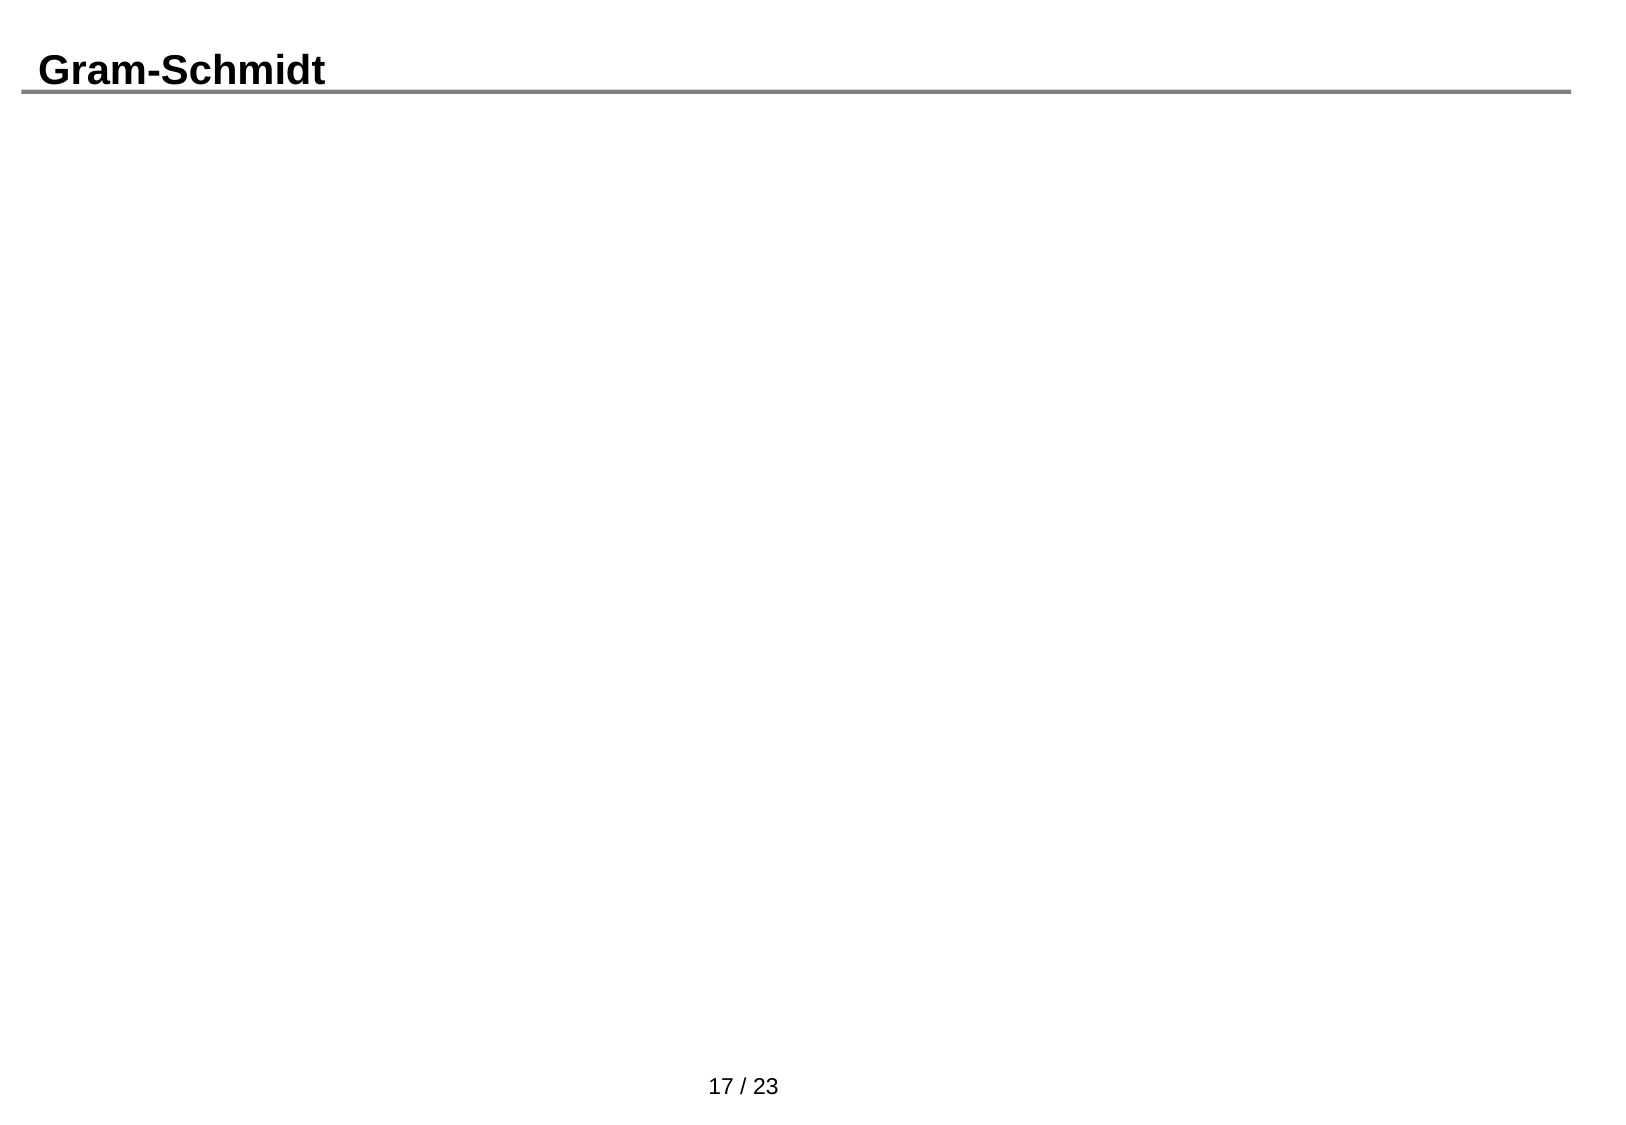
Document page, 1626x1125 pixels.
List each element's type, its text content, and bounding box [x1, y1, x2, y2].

title Gram-Schmidt [22, 21, 1179, 91]
